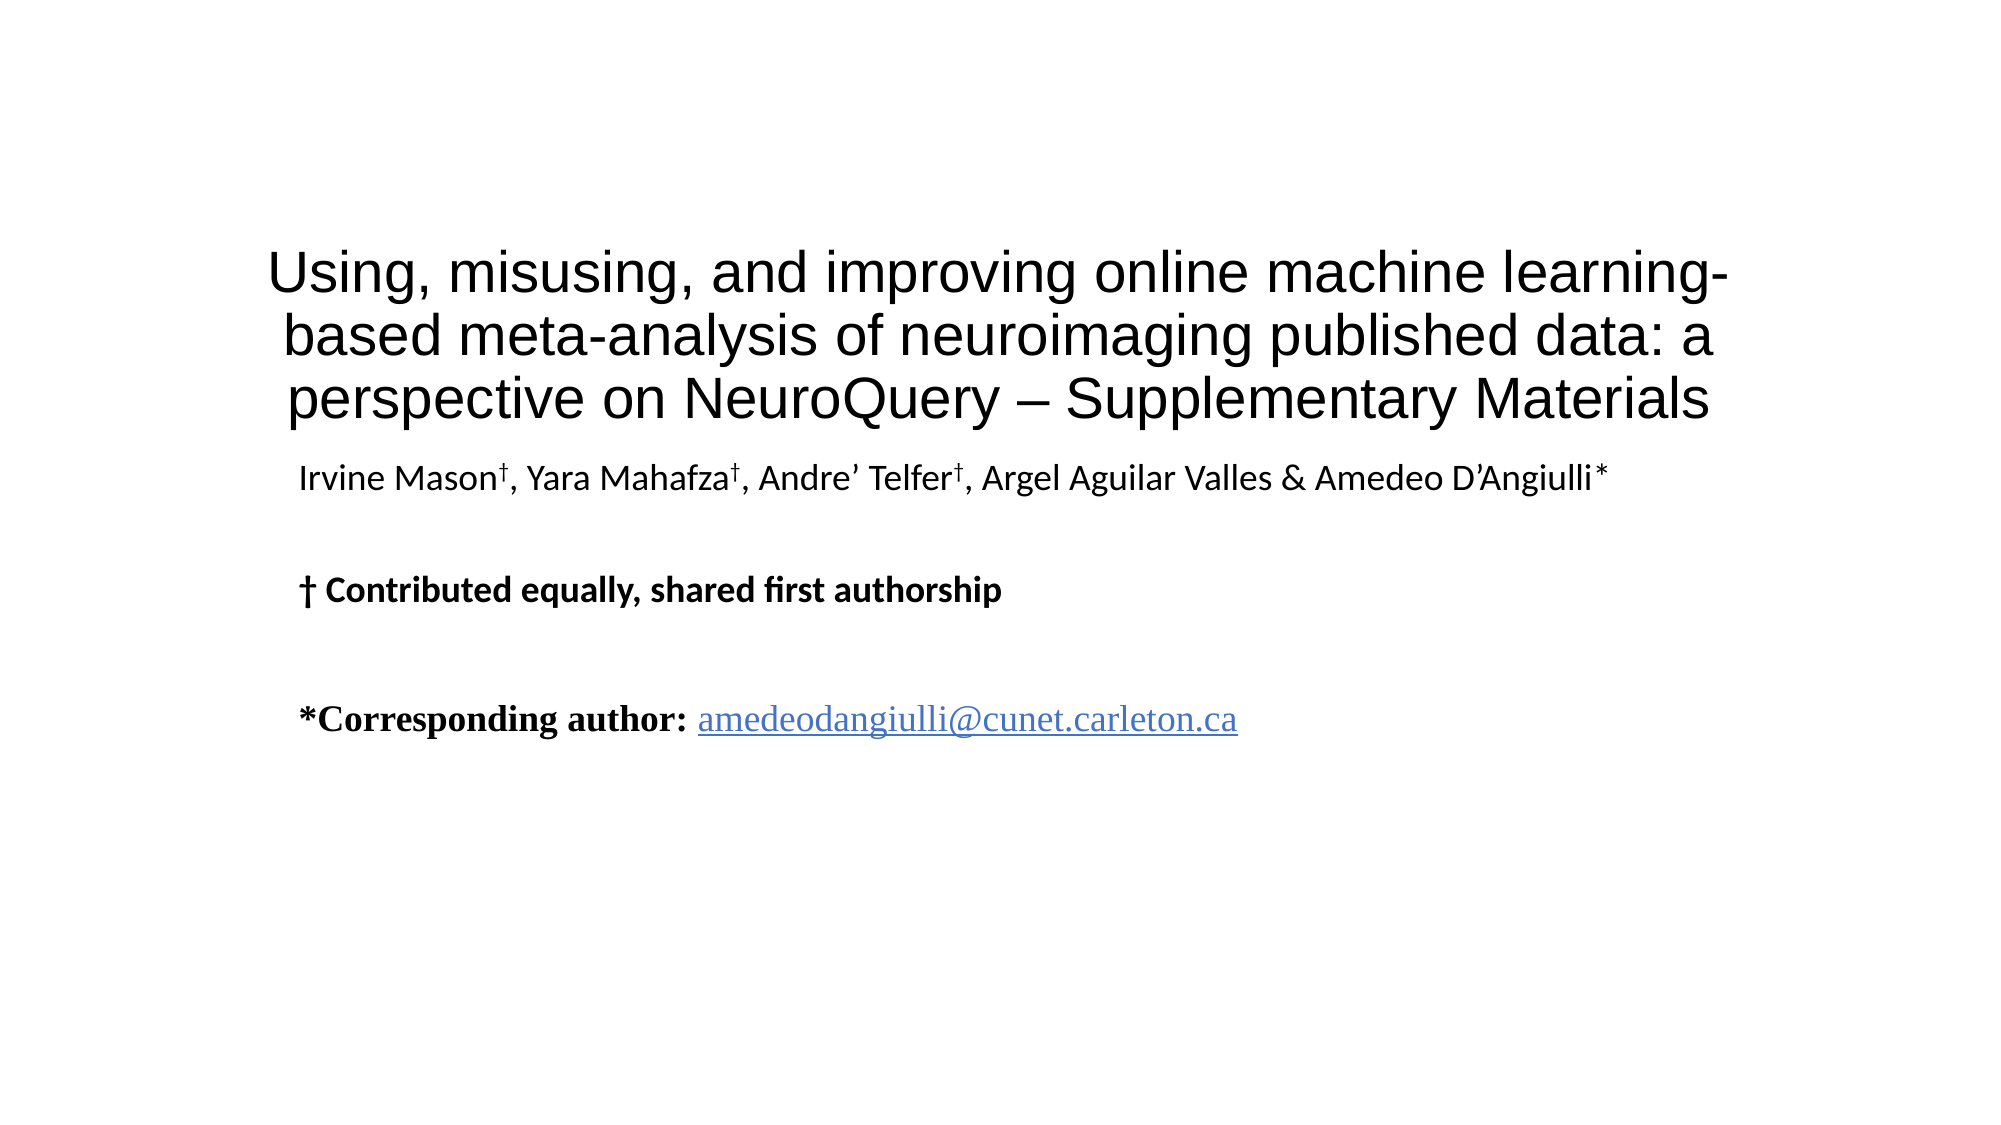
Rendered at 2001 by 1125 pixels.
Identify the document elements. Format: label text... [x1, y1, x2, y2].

title Using, misusing, and improving online machine learning-based meta-analysis of neuroimaging published data: a perspective on NeuroQuery – Supplementary Materials [249, 170, 1750, 439]
text_box Irvine Mason†, Yara Mahafza†, Andre’ Telfer†, Argel Aguilar Valles & Amedeo D’Angiulli* † Contributed equally, shared first authorship *Corresponding author: amedeodangiulli@cunet.carleton.ca [283, 438, 1805, 747]
